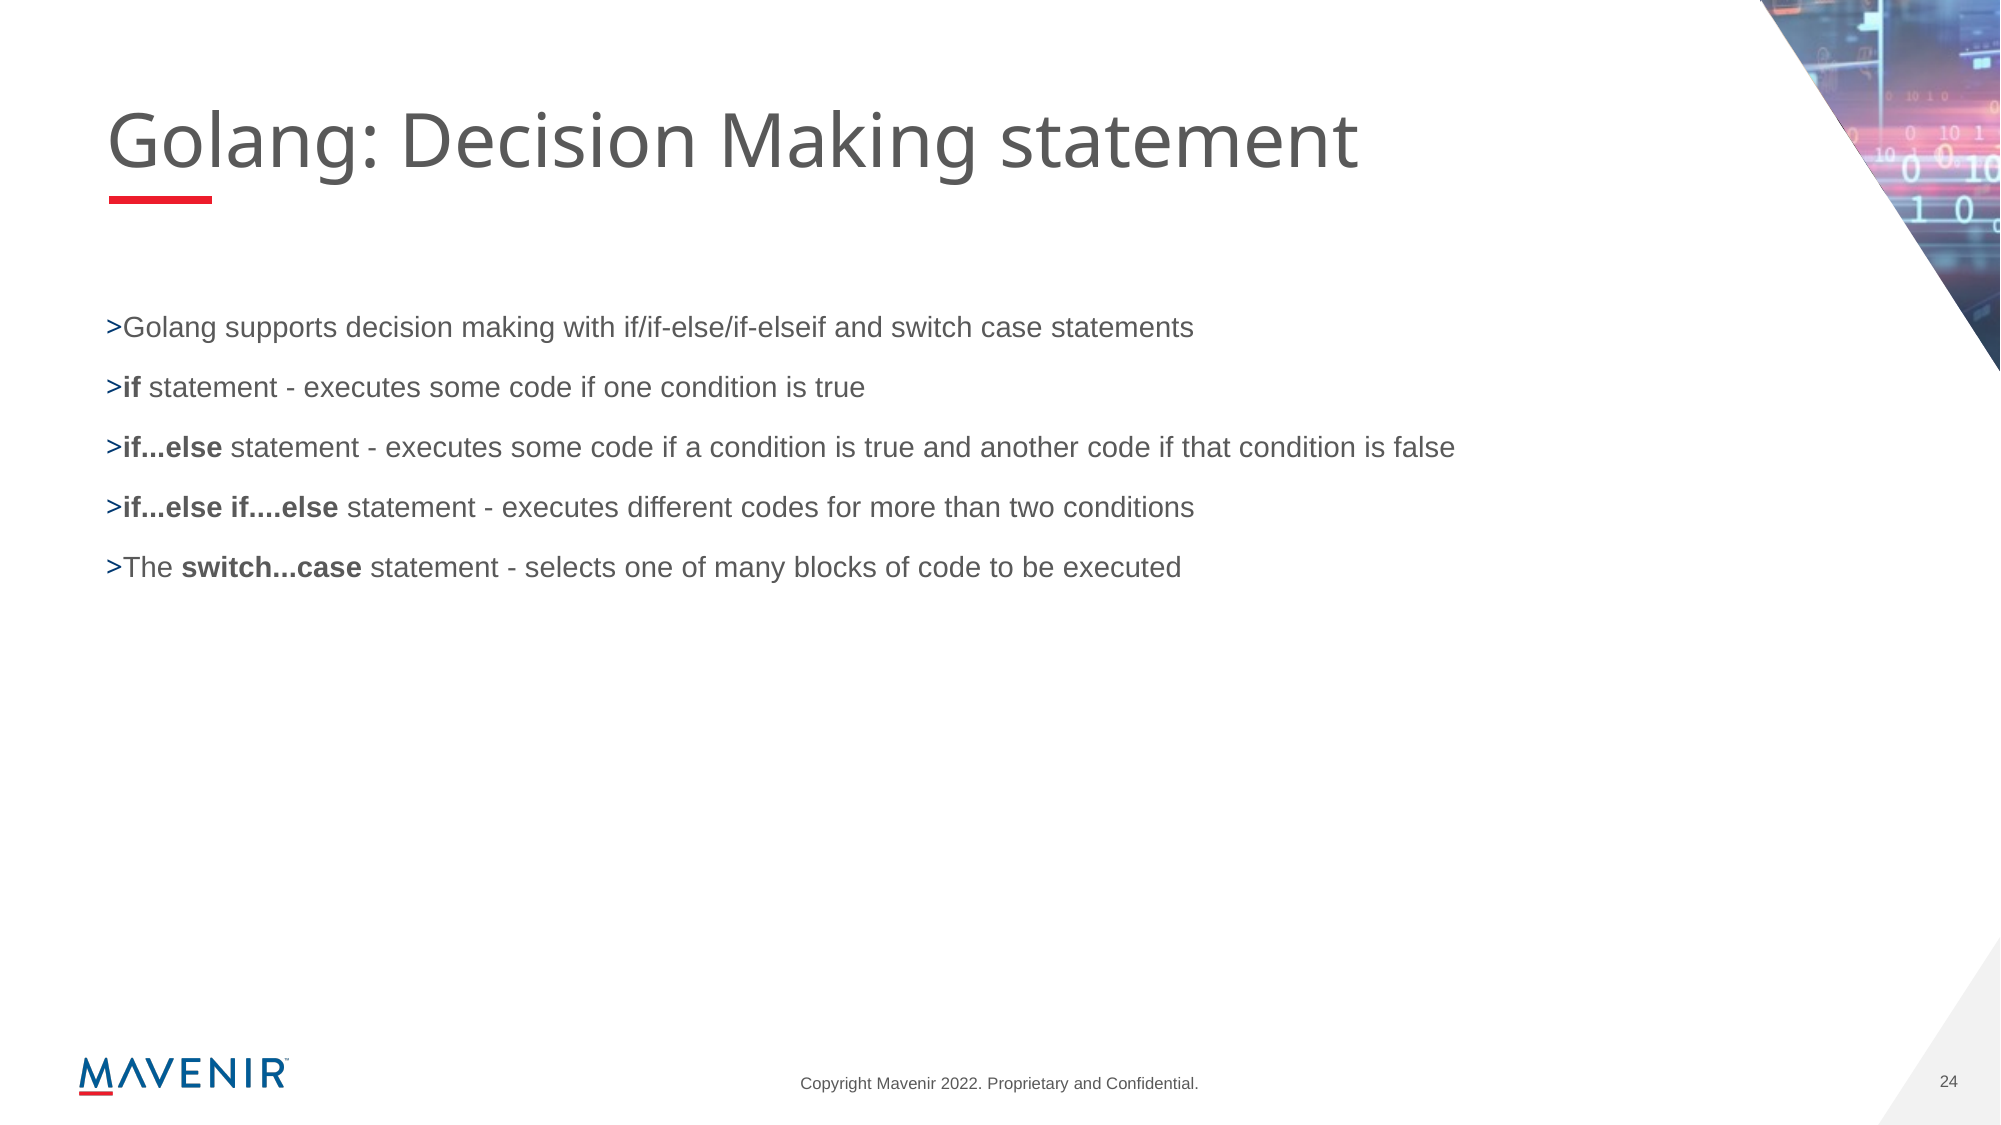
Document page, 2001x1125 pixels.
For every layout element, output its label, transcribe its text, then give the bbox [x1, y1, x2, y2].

picture [73, 1054, 291, 1099]
title Golang: Decision Making statement [91, 33, 1951, 184]
picture [1760, 0, 2000, 372]
list Golang supports decision making with if/if-else/if-elseif and switch case statements if statement - executes some code if one condition is true if...else statement - executes some code if a condition is true and another code if that condition is false if...else if....else statement - executes different codes for more than two conditions The switch...case statement - selects one of many blocks of code to be executed [91, 300, 1950, 981]
